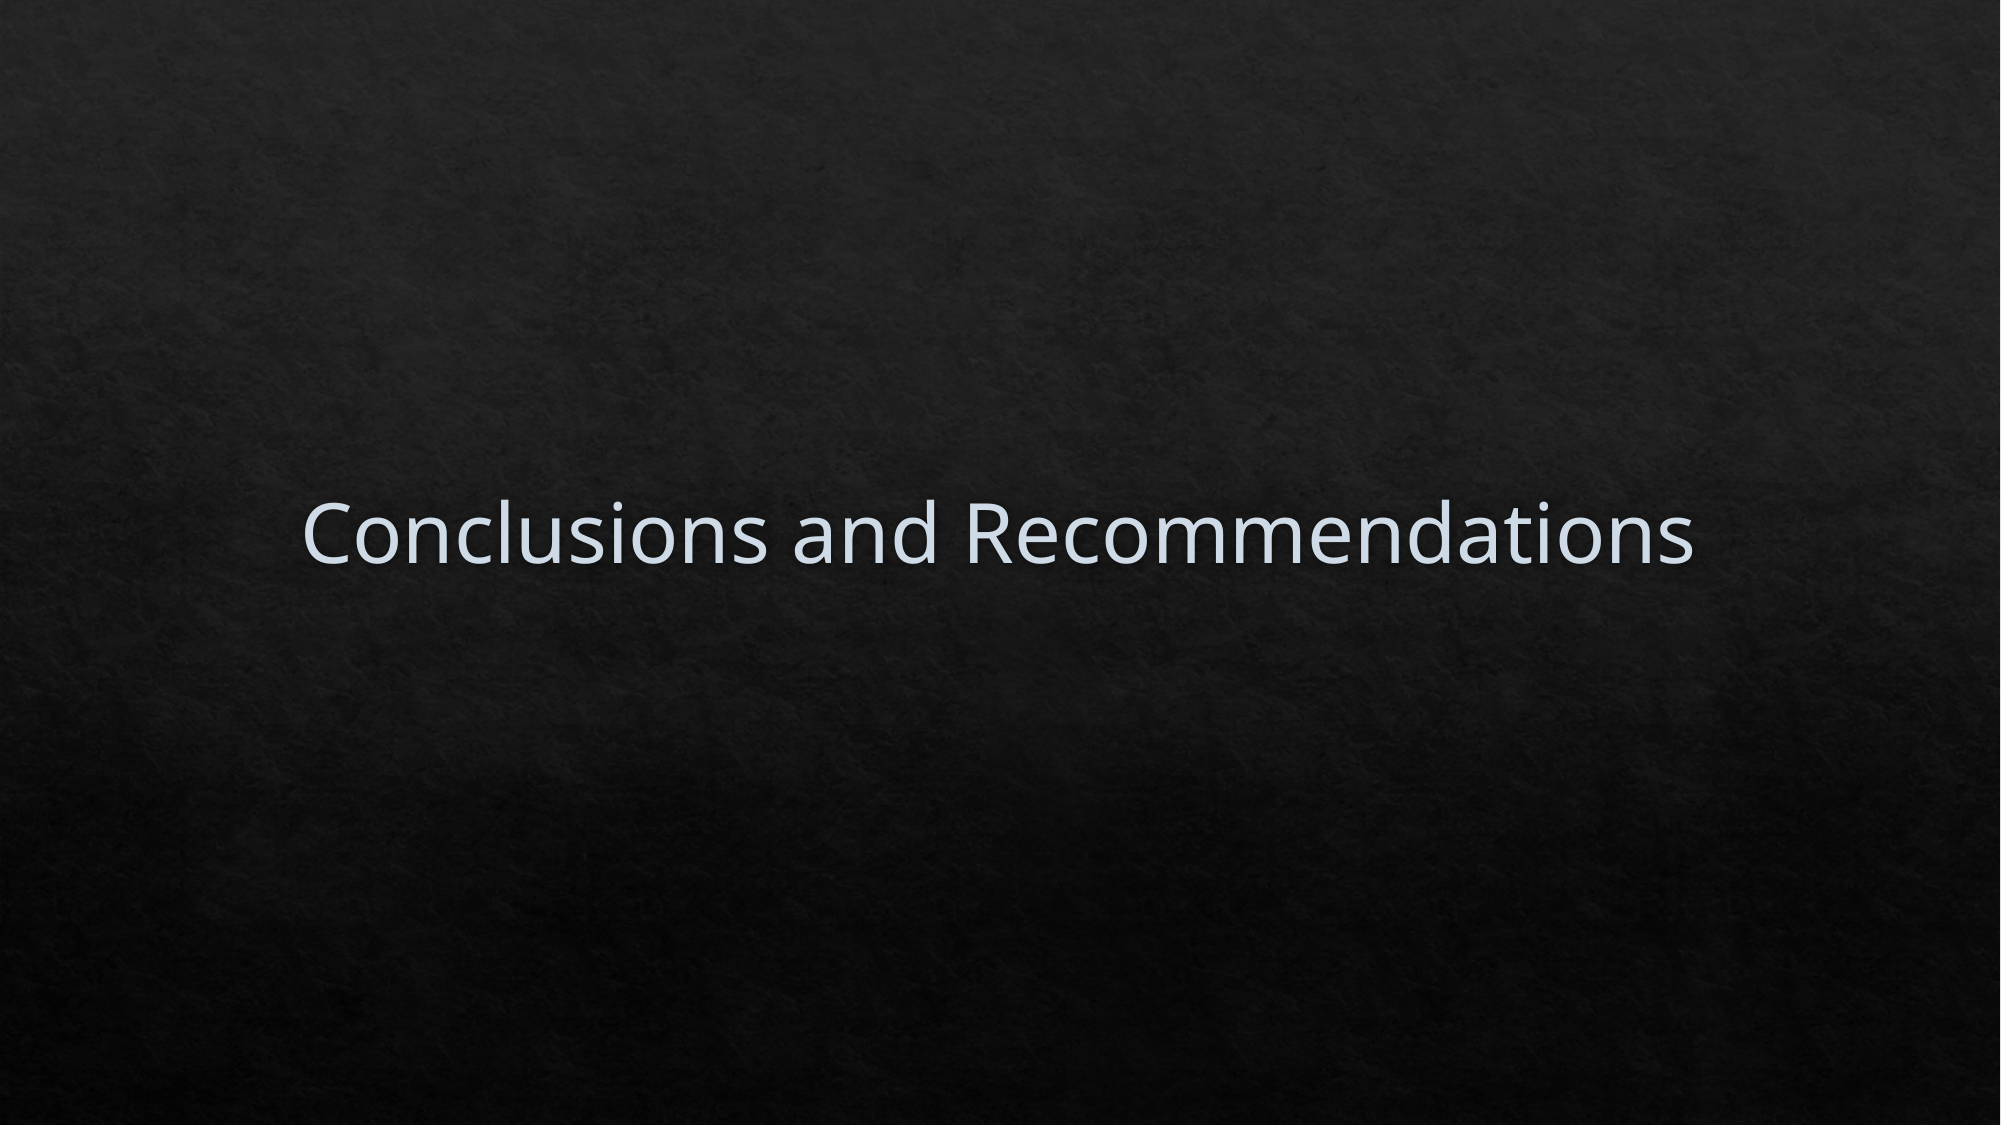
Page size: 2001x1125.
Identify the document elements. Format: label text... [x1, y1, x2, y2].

title Conclusions and Recommendations [212, 288, 1786, 589]
